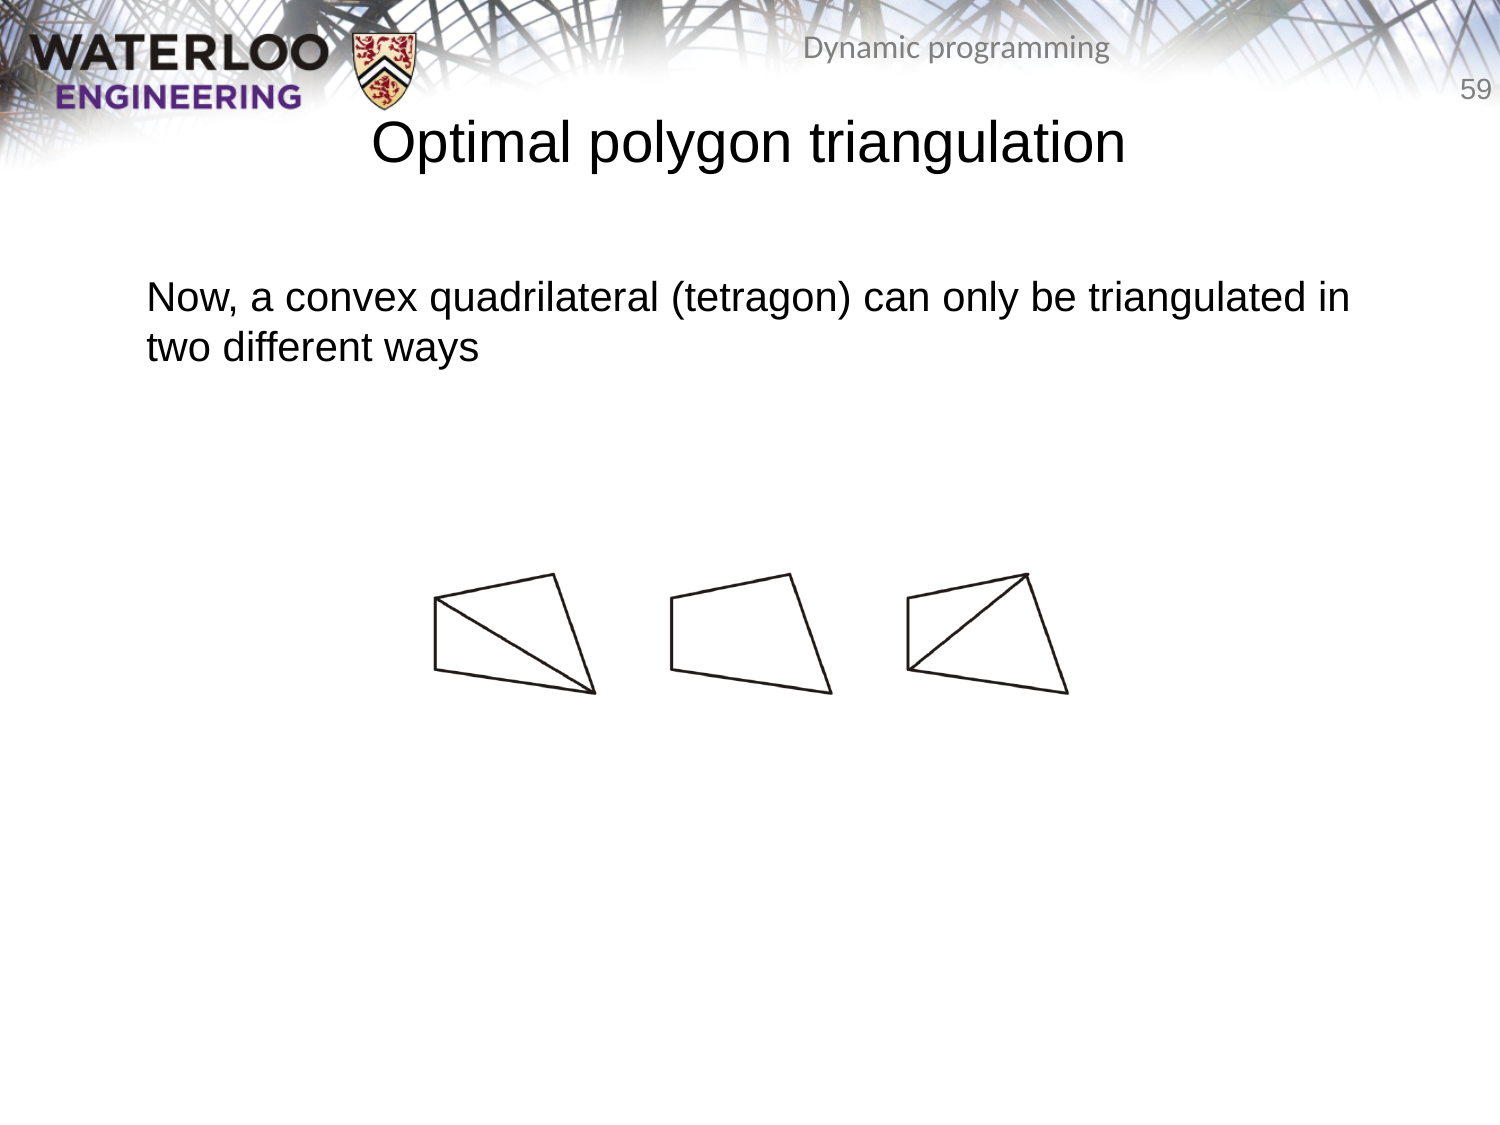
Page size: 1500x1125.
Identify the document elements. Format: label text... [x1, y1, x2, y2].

list Now, a convex quadrilateral (tetragon) can only be triangulated in two different ways [74, 262, 1426, 1006]
title Optimal polygon triangulation [74, 44, 1426, 233]
picture [0, 0, 1500, 1125]
